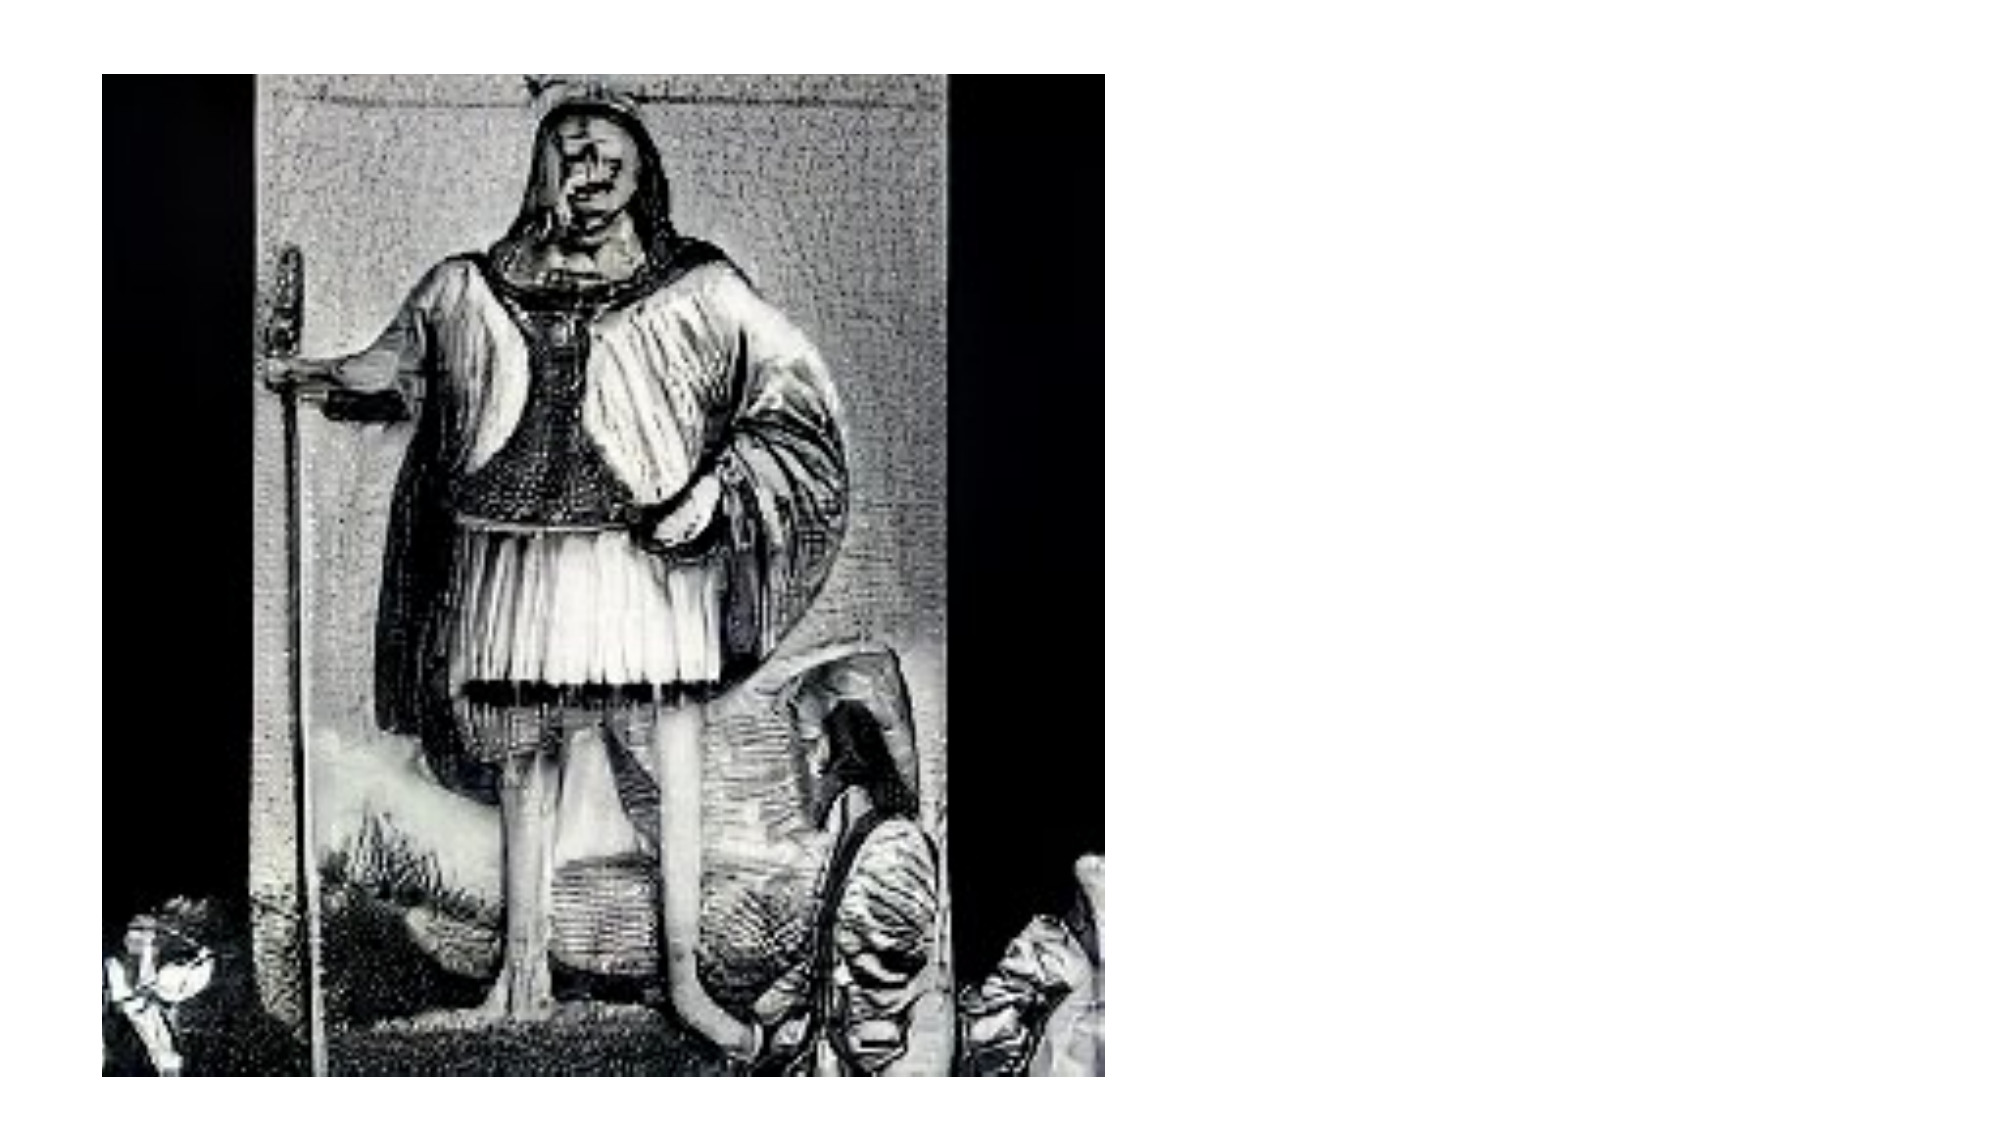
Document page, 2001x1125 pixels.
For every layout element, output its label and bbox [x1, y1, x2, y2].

picture [102, 74, 1105, 1077]
